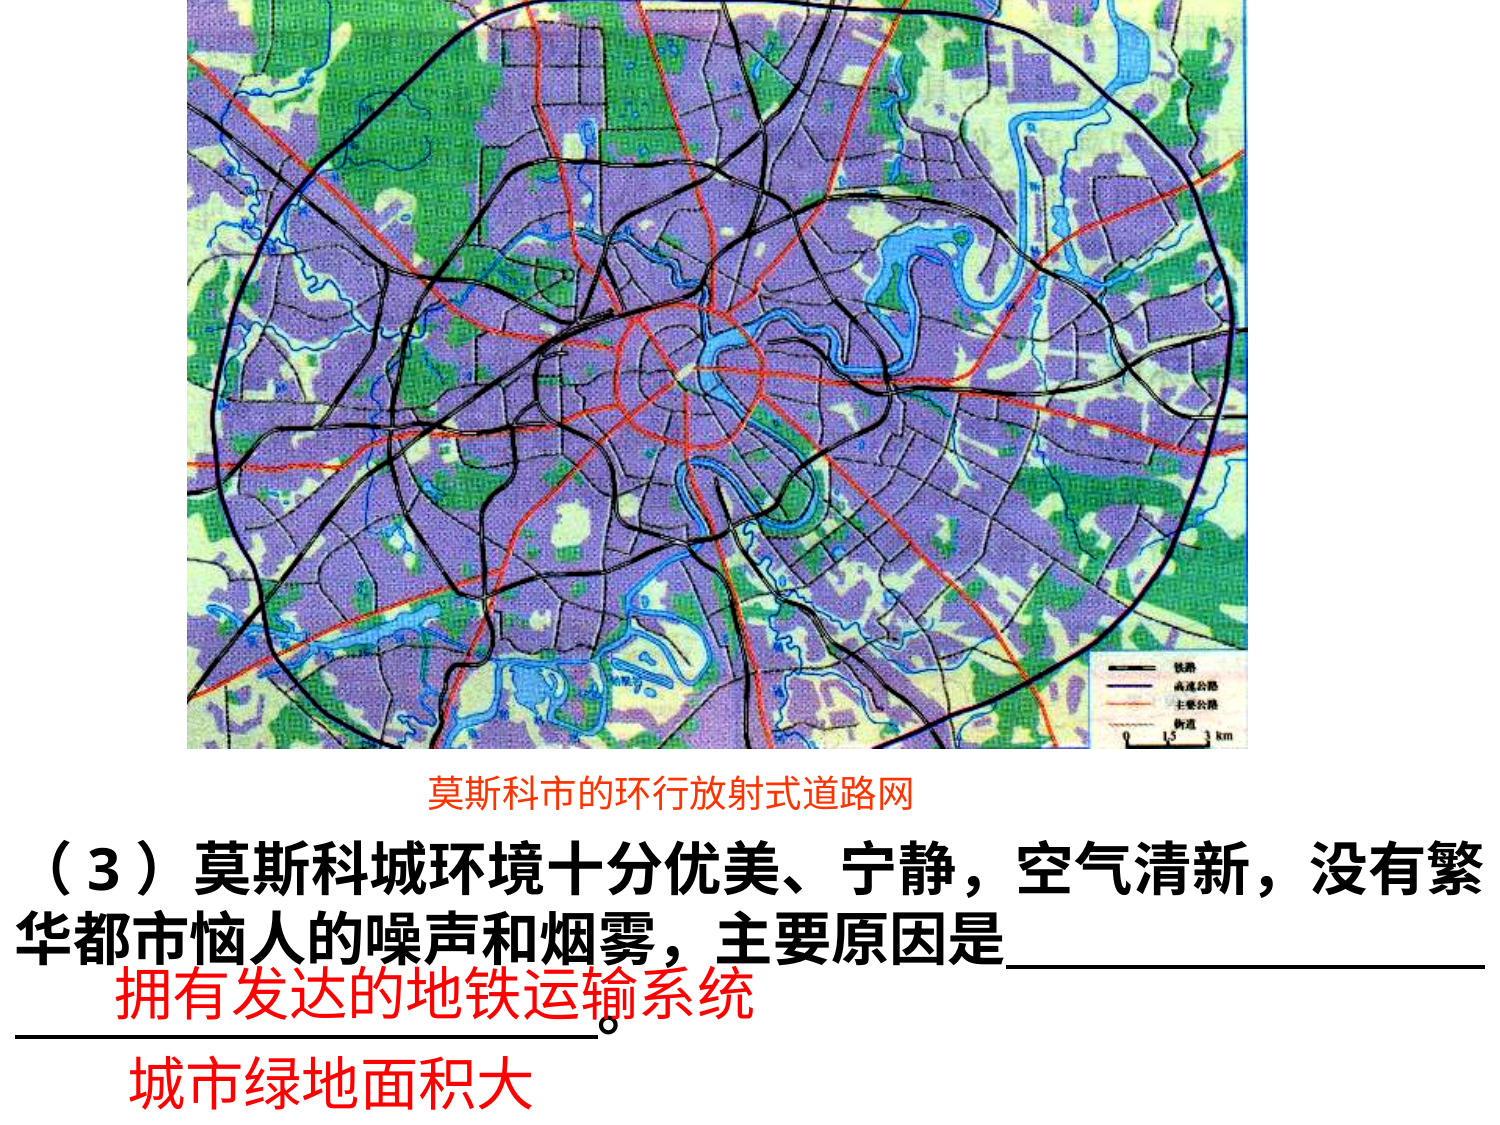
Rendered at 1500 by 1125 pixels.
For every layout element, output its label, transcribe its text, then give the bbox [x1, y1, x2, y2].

text_box 莫斯科市的环行放射式道路网 [412, 762, 1038, 823]
text_box 城市绿地面积大 [112, 1039, 838, 1125]
text_box 拥有发达的地铁运输系统 [99, 950, 1063, 1035]
text_box （3）莫斯科城环境十分优美、宁静，空气清新，没有繁华都市恼人的噪声和烟雾，主要原因是 。 [0, 825, 1500, 1050]
picture [187, 0, 1248, 749]
